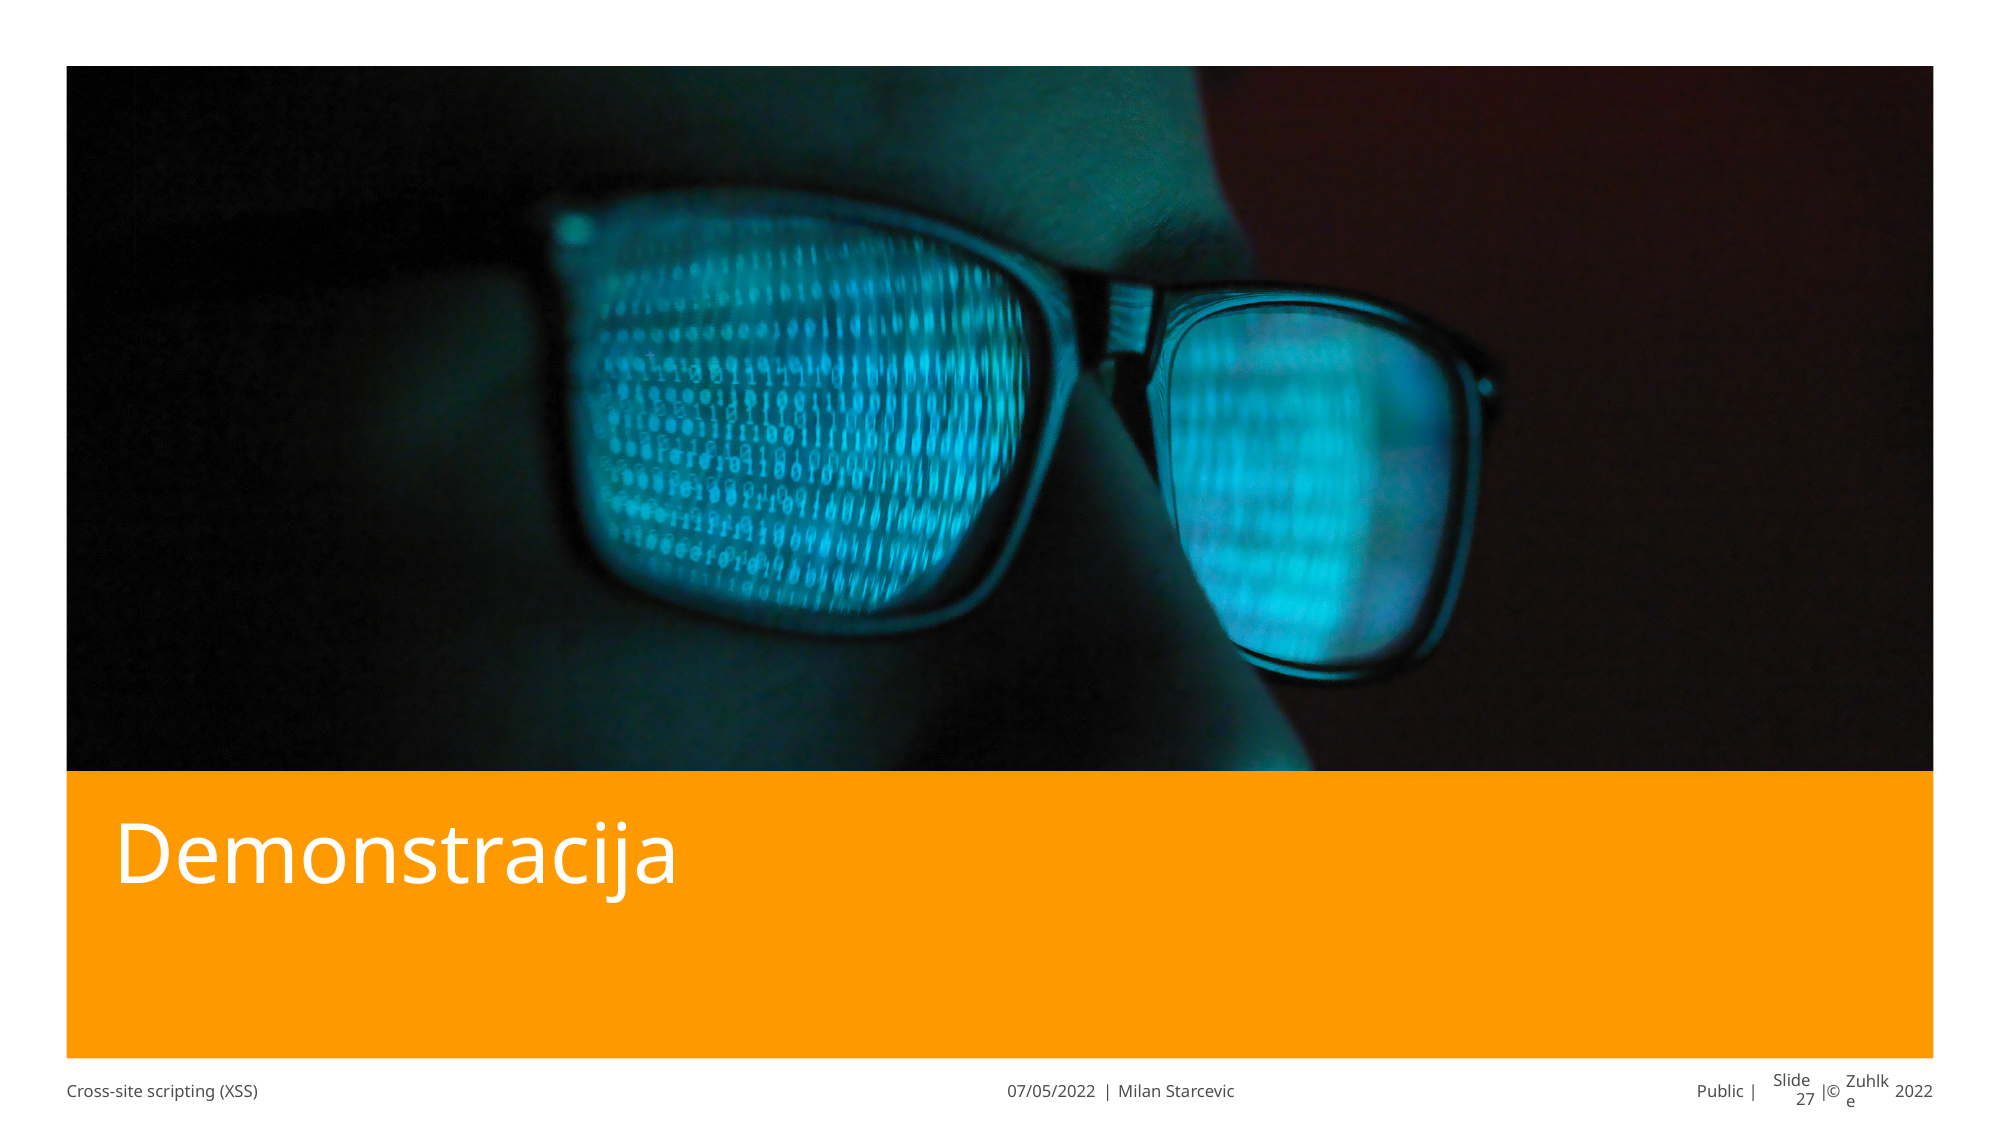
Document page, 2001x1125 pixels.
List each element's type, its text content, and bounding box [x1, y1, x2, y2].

picture [66, 66, 1934, 772]
list Demonstracija [66, 782, 1934, 1059]
